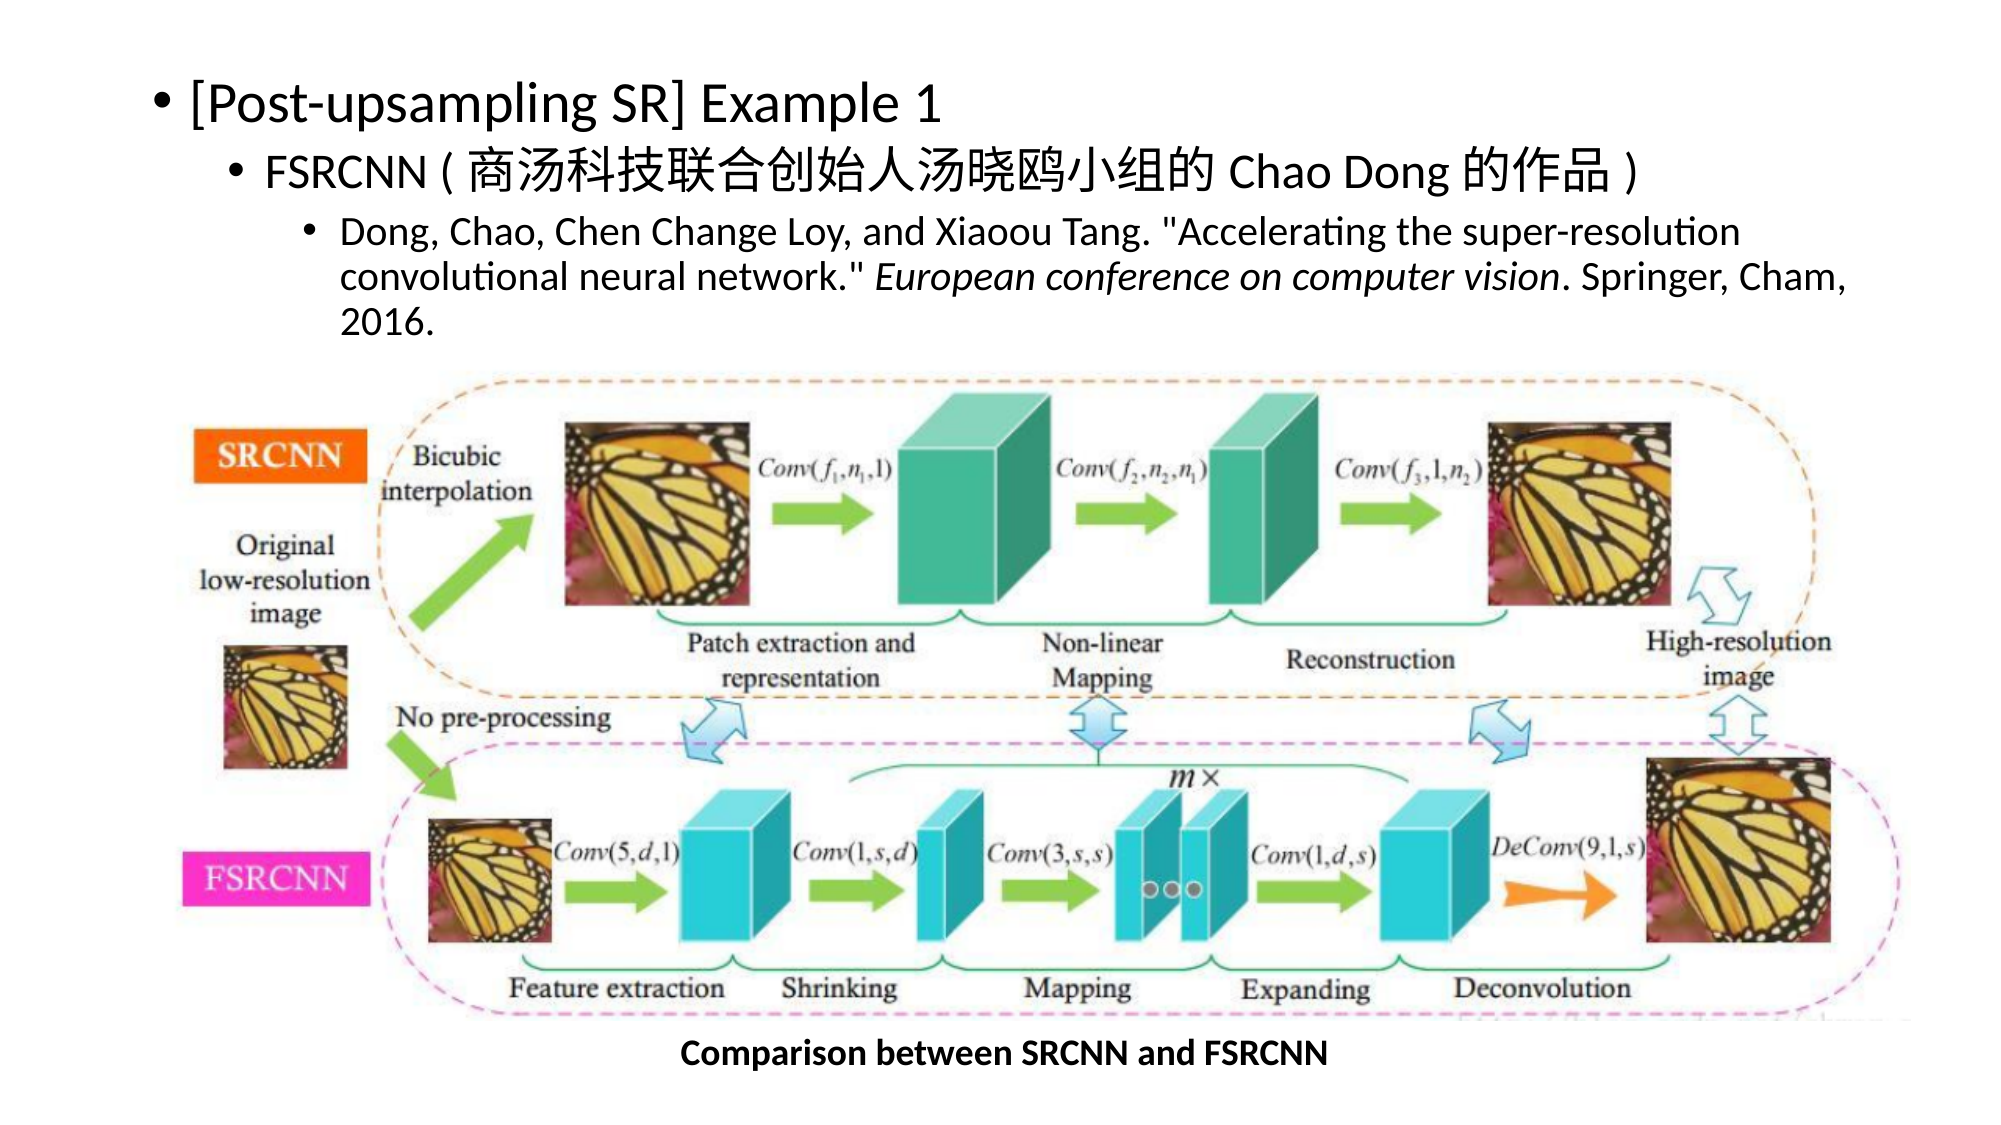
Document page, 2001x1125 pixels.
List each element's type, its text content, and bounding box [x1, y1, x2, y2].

list [Post-upsampling SR] Example 1 FSRCNN (商汤科技联合创始人汤晓鸥小组的Chao Dong的作品) Dong, Chao, Chen Change Loy, and Xiaoou Tang. "Accelerating the super-resolution convolutional neural network." European conference on computer vision. Springer, Cham, 2016. [137, 64, 1863, 1014]
text_box Comparison between SRCNN and FSRCNN [665, 1021, 1345, 1081]
picture [169, 359, 1911, 1021]
